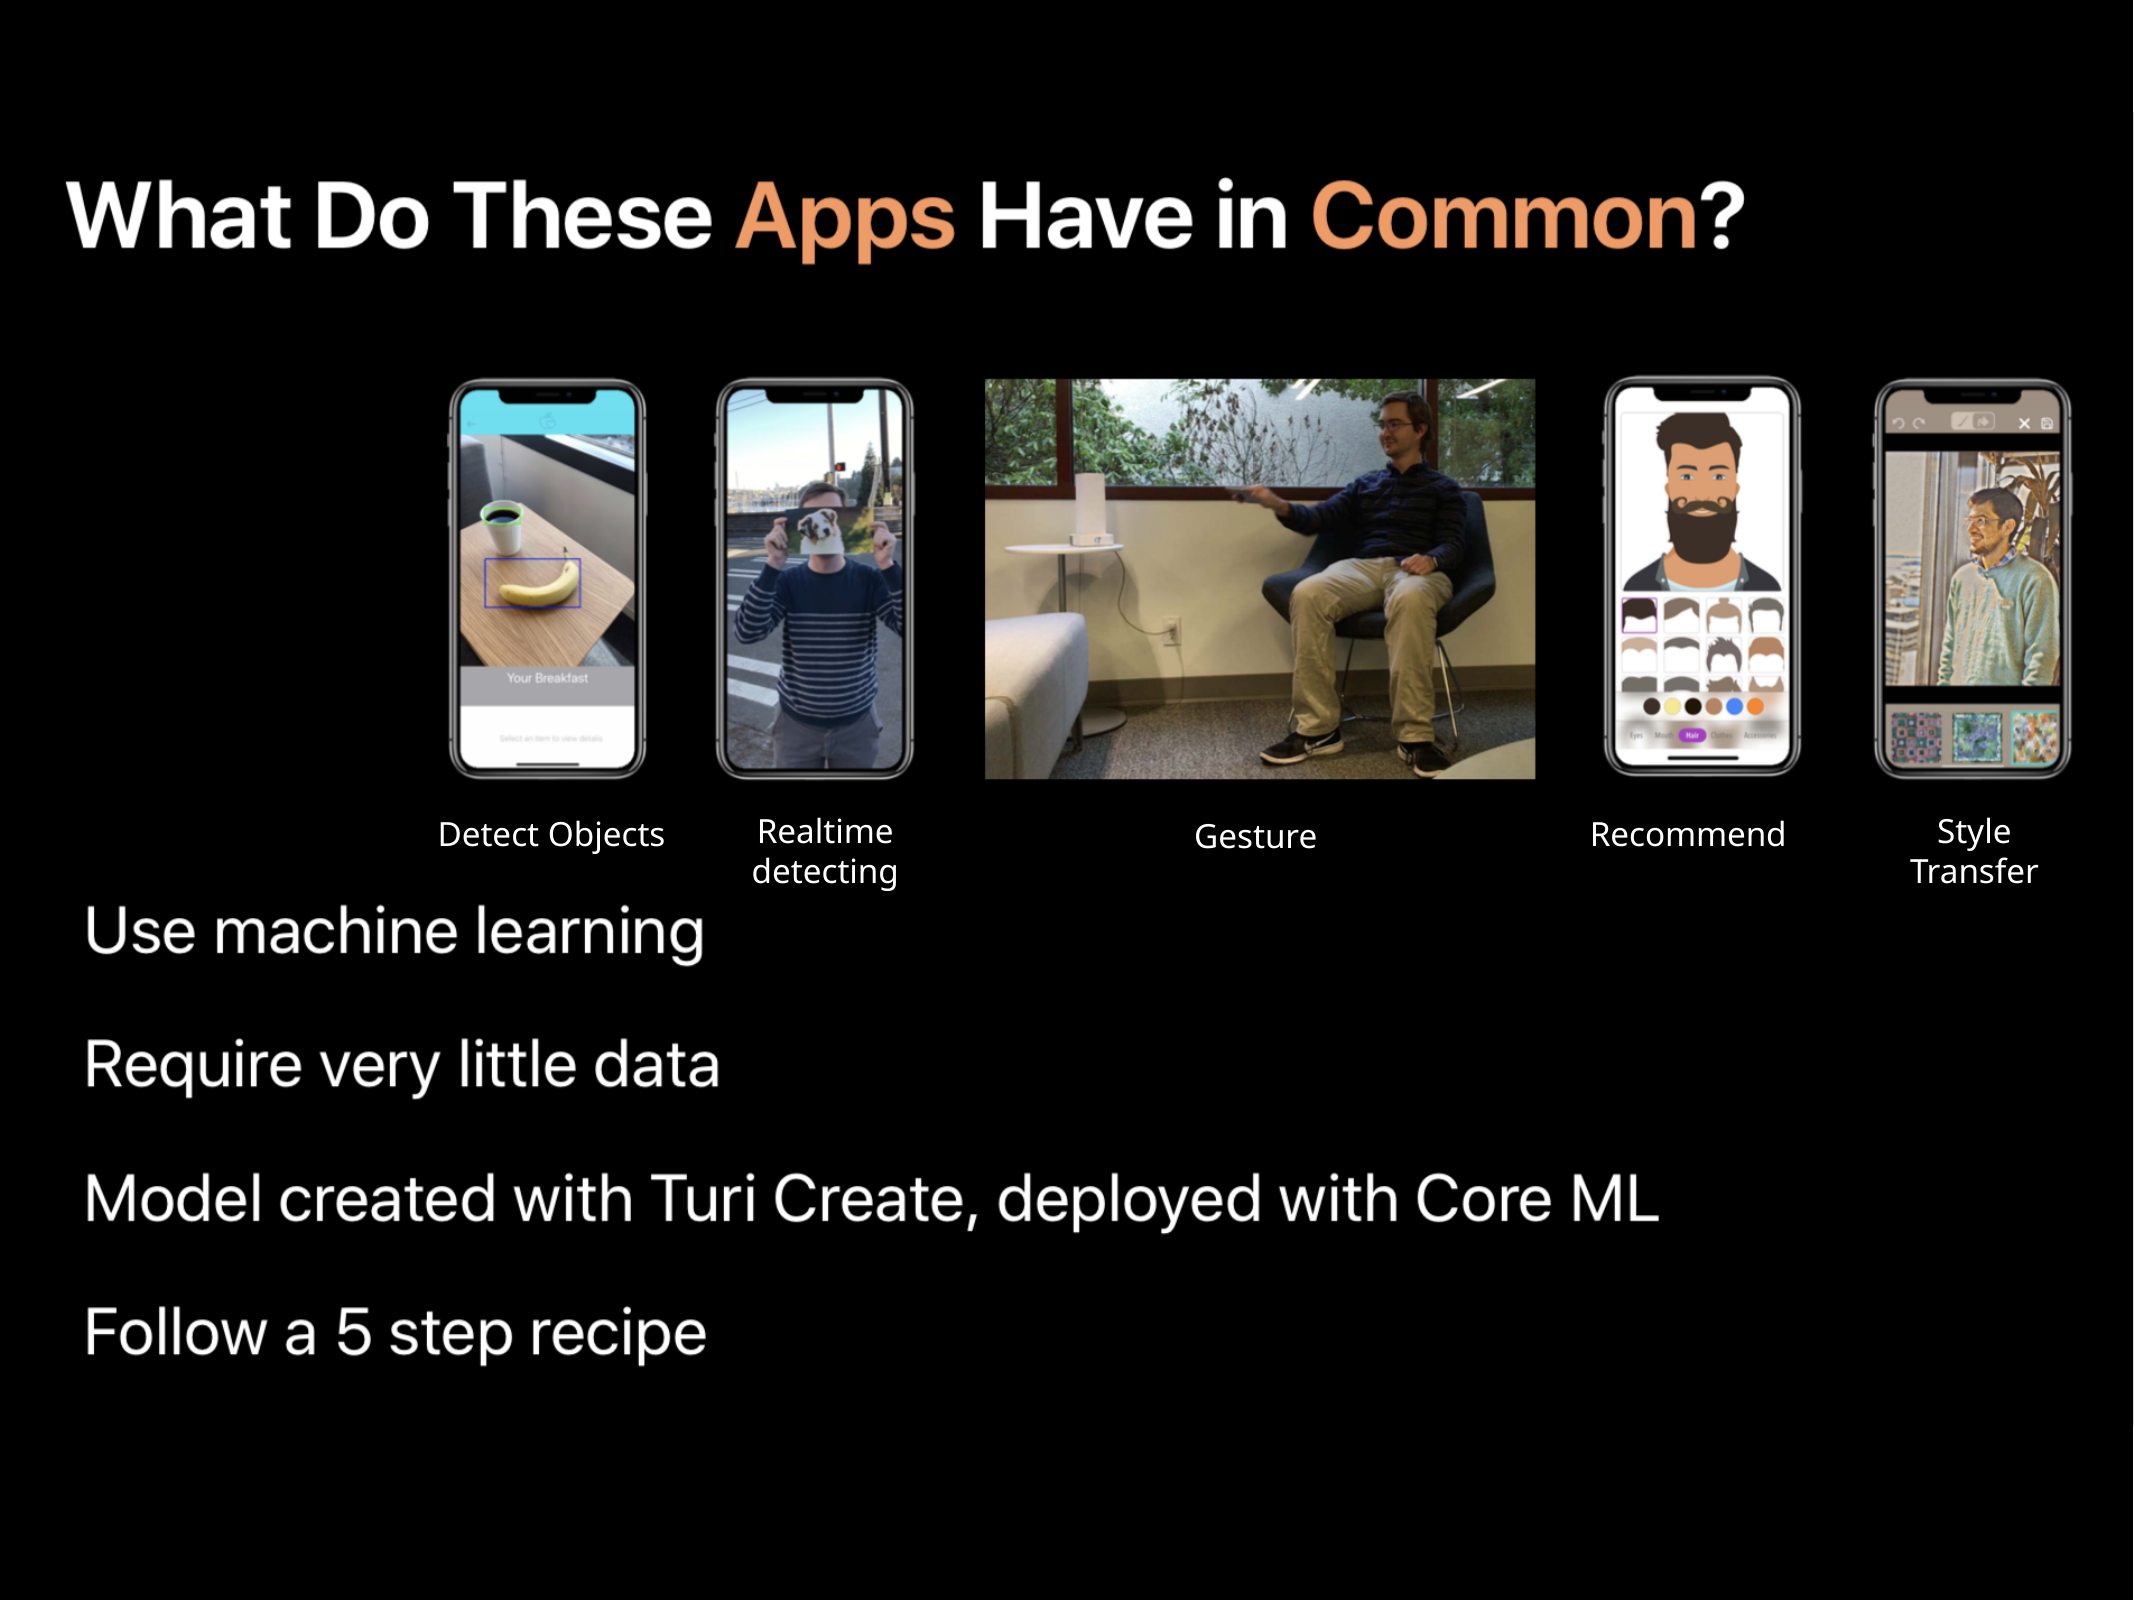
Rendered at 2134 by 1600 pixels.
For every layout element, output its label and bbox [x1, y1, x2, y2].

picture [0, 111, 2134, 1426]
